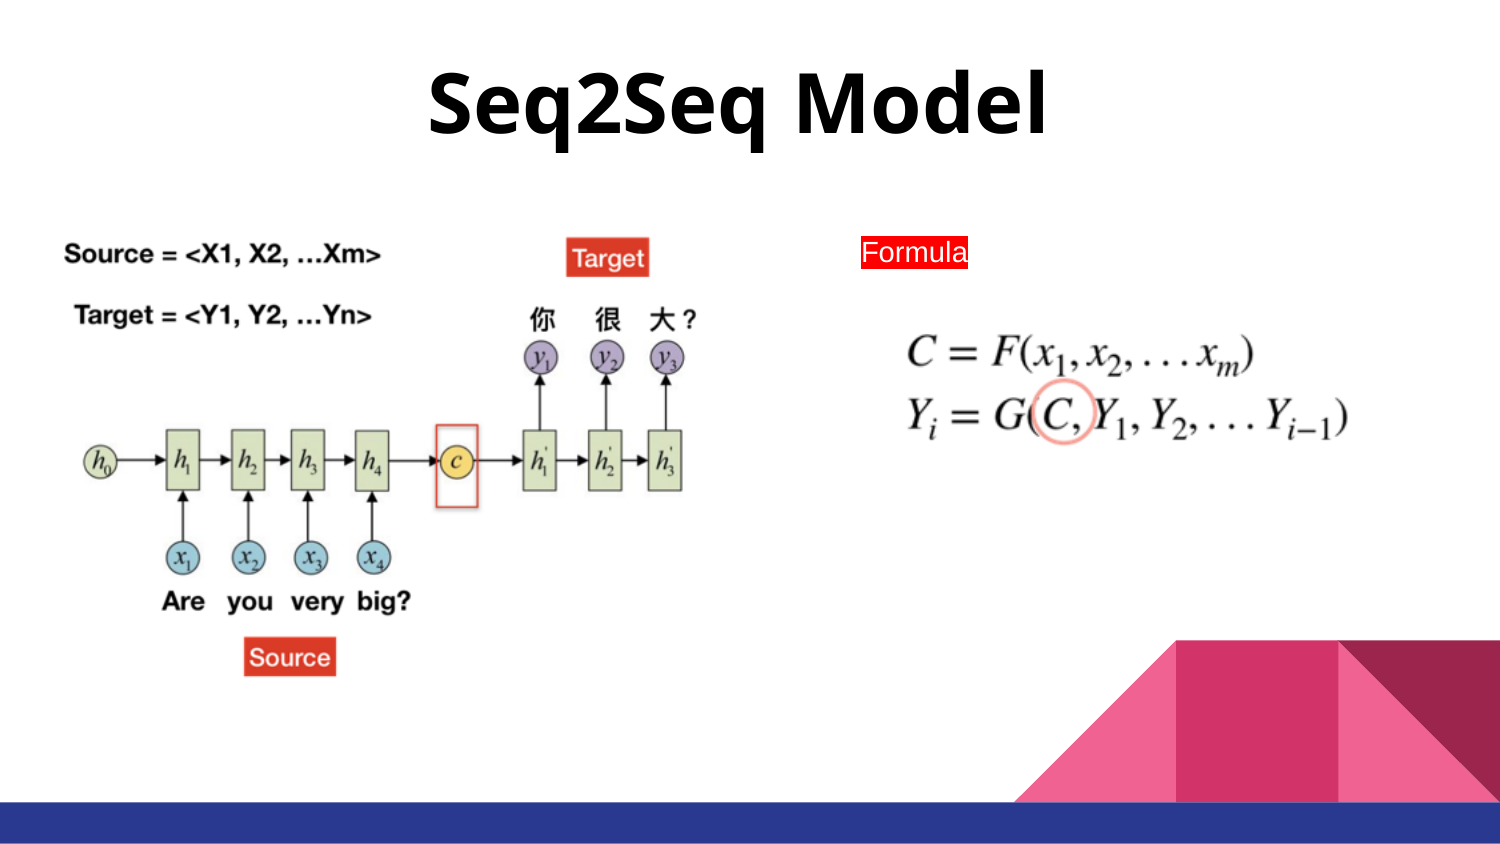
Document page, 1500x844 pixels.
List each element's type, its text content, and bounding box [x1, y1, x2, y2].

picture [866, 303, 1435, 467]
picture [50, 201, 741, 703]
title Seq2Seq Model [51, 42, 1449, 142]
text_box Formula [845, 225, 1046, 276]
